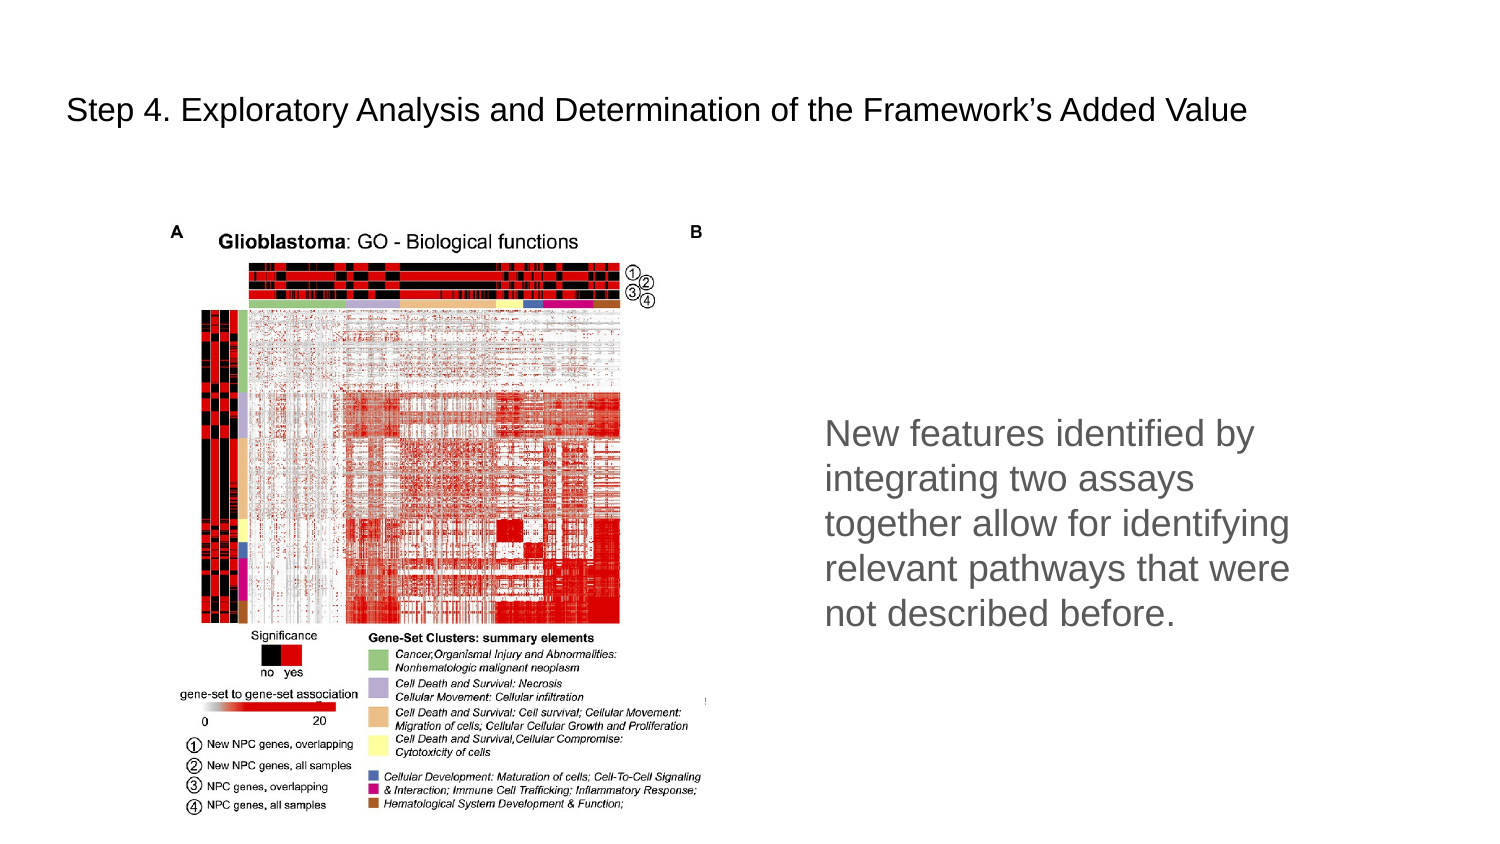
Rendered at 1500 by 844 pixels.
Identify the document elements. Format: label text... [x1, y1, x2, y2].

picture [155, 208, 707, 836]
title Step 4. Exploratory Analysis and Determination of the Framework’s Added Value [51, 72, 1449, 167]
text_box New features identified by integrating two assays together allow for identifying relevant pathways that were not described before. [809, 393, 1352, 649]
